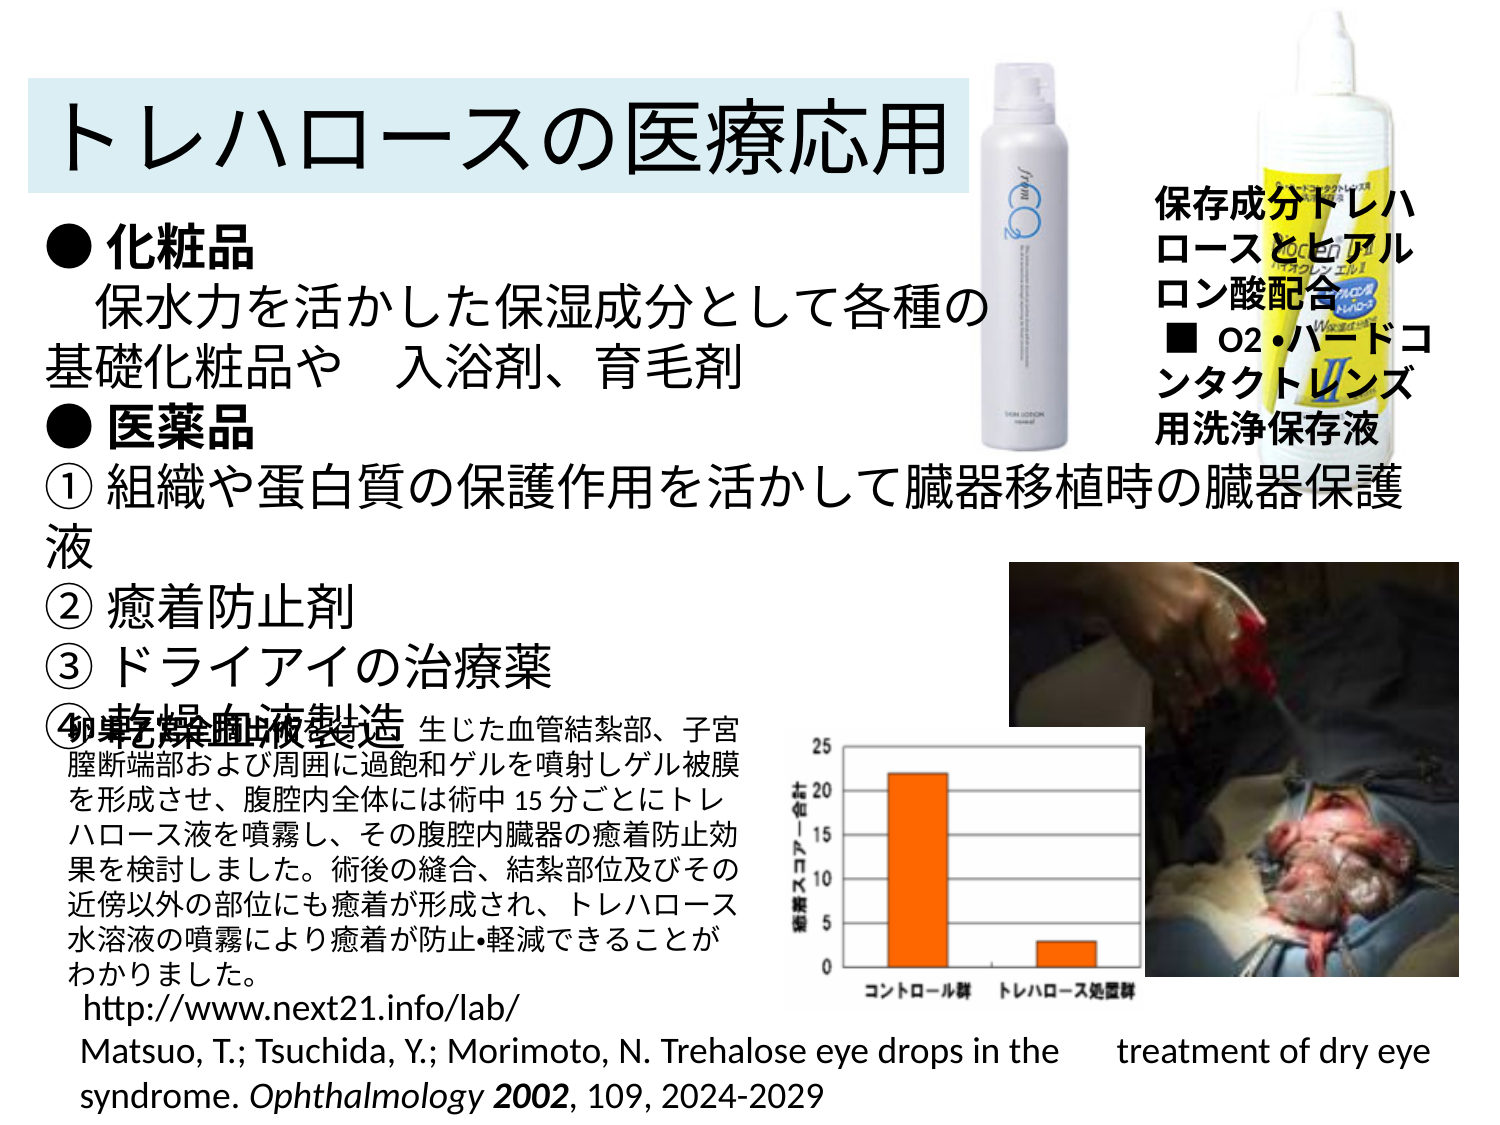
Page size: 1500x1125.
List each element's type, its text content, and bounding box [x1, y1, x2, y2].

text_box http://www.next21.info/lab/ [68, 999, 536, 1018]
text_box ●化粧品 保水力を活かした保湿成分として各種の 基礎化粧品や 入浴剤、育毛剤 ●医薬品 ①組織や蛋白質の保護作用を活かして臓器移植時の臓器保護液 ②癒着防止剤 ③ドライアイの治療薬 ④乾燥血液製造 [29, 208, 1459, 763]
text_box 卵巣子宮全摘出術を行い、生じた血管結紮部、子宮膣断端部および周囲に過飽和ゲルを噴射しゲル被膜を形成させ、腹腔内全体には術中15分ごとにトレハロース液を噴霧し、その腹腔内臓器の癒着防止効果を検討しました。術後の縫合、結紮部位及びその近傍以外の部位にも癒着が形成され、トレハロース水溶液の噴霧により癒着が防止・軽減できることがわかりました。 [53, 704, 762, 999]
picture [820, 0, 1500, 501]
text_box トレハロースの医療応用 [28, 78, 815, 193]
text_box Matsuo, T.; Tsuchida, Y.; Morimoto, N. Trehalose eye drops in the treatment of dry eye syndrome. Ophthalmology 2002, 109, 2024-2029 [64, 1018, 1471, 1124]
picture [785, 562, 1459, 1011]
